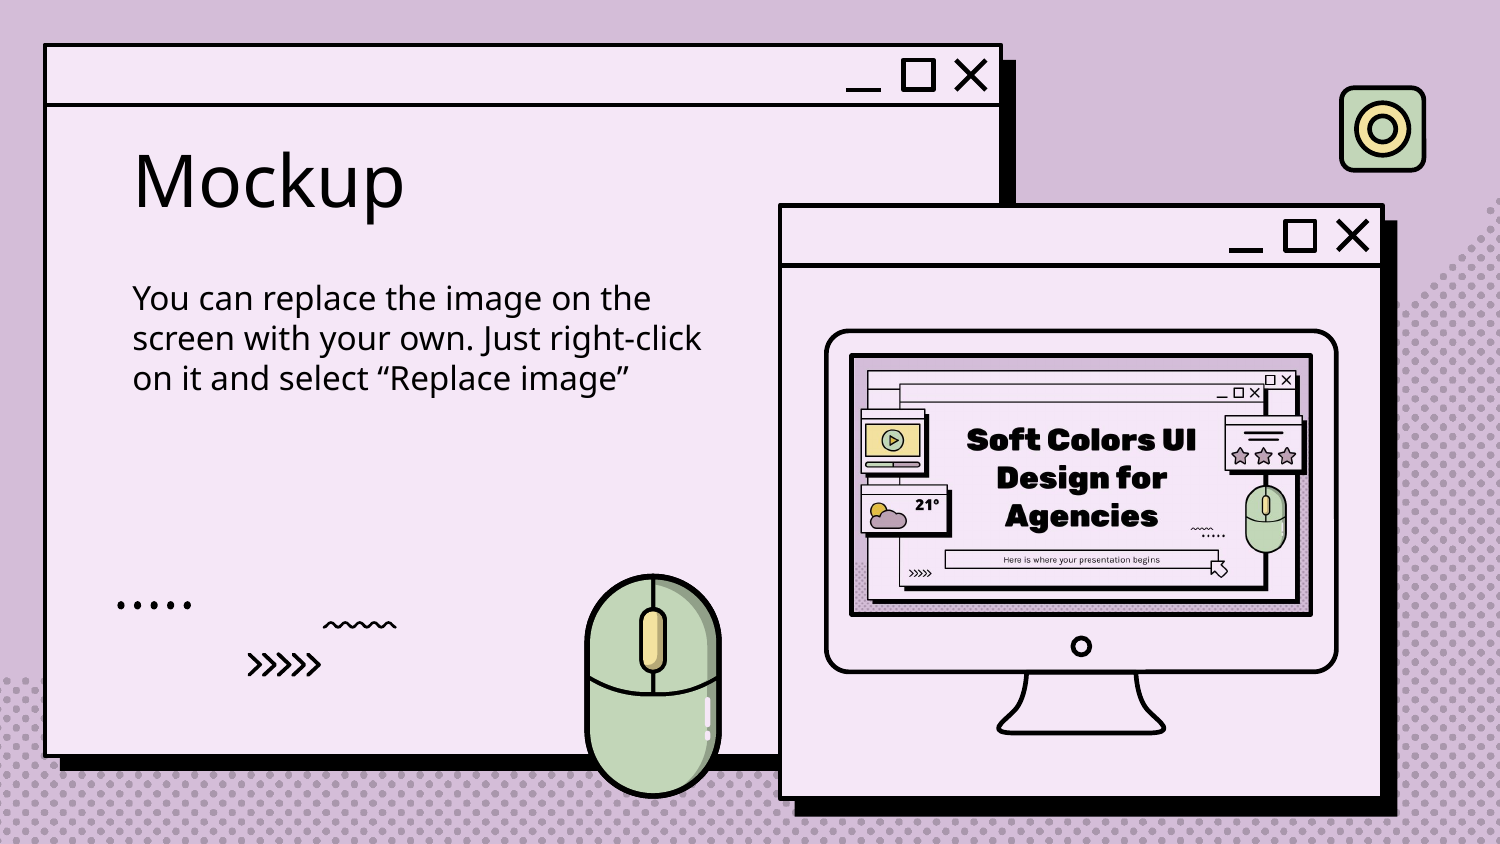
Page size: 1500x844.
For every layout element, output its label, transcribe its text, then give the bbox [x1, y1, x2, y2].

text_box [150, 601, 158, 610]
text_box [261, 653, 277, 677]
text_box [306, 653, 321, 677]
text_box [584, 573, 722, 799]
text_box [779, 205, 1398, 817]
text_box [291, 653, 306, 677]
text_box [167, 601, 175, 610]
text_box [322, 621, 397, 629]
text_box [826, 330, 1337, 734]
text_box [1341, 87, 1425, 171]
text_box [247, 653, 263, 677]
text_box [133, 601, 142, 610]
text_box [117, 601, 125, 610]
text_box [276, 652, 292, 677]
text_box [183, 601, 191, 610]
subtitle You can replace the image on the screen with your own. Just right-click on it and select “Replace image” [117, 262, 720, 422]
title Mockup [117, 120, 720, 233]
picture [854, 357, 1309, 613]
